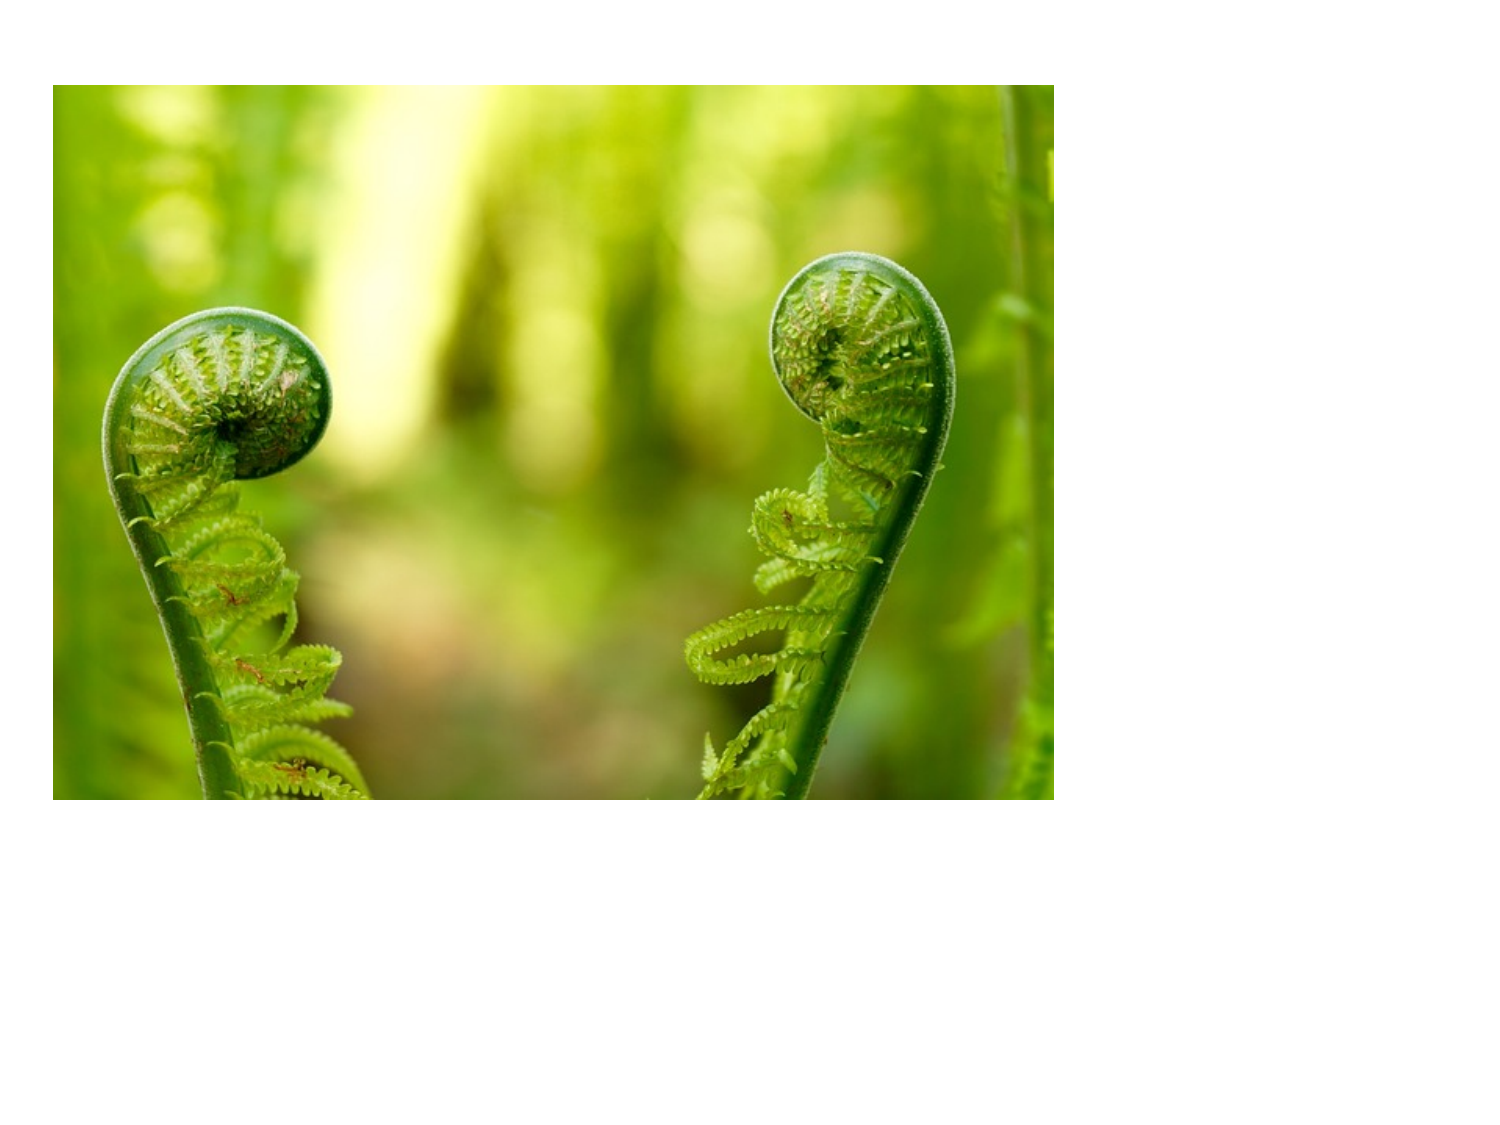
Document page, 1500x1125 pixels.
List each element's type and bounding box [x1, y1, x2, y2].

picture [52, 84, 1054, 800]
